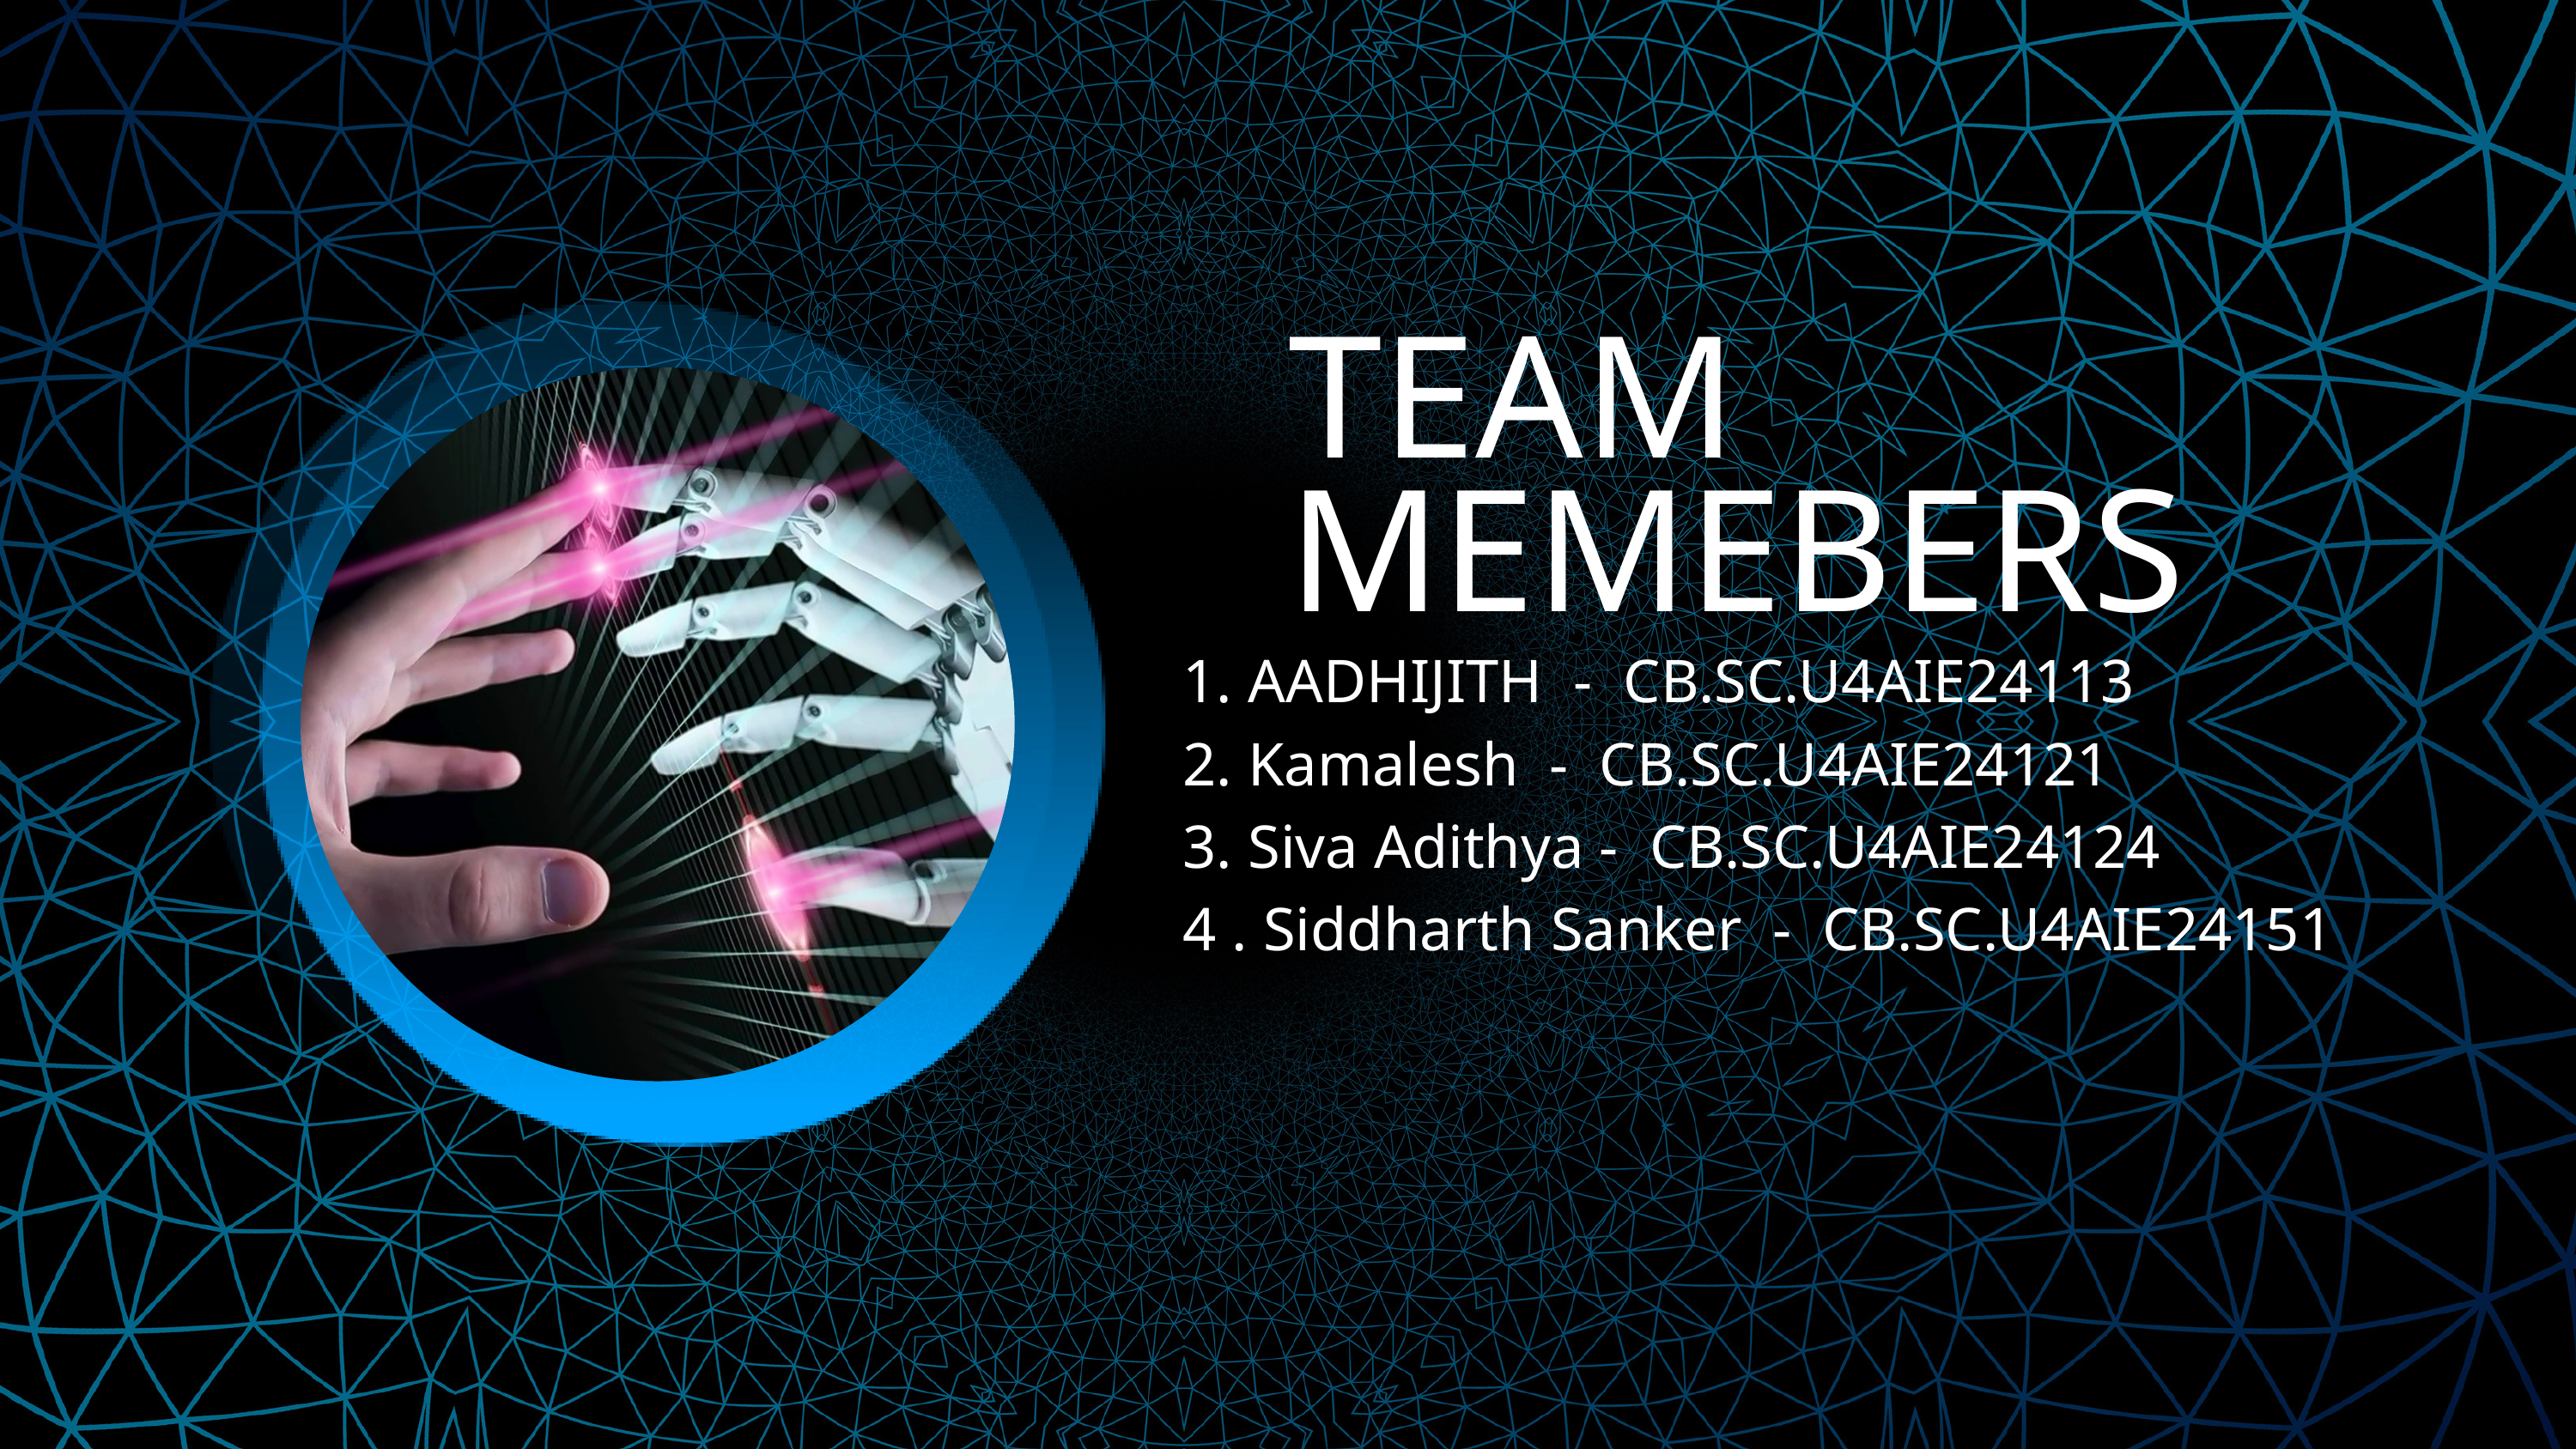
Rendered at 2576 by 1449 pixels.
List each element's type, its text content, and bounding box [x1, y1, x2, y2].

text_box [0, 0, 2576, 1449]
text_box TEAM MEMEBERS [1288, 337, 2432, 632]
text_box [300, 367, 1015, 1082]
text_box [210, 301, 1106, 1147]
text_box 1. AADHIJITH - CB.SC.U4AIE24113 2. Kamalesh - CB.SC.U4AIE24121 3. Siva Adithya - CB.SC.U4AIE24124 4 . Siddharth Sanker - CB.SC.U4AIE24151 [1182, 632, 2576, 1046]
